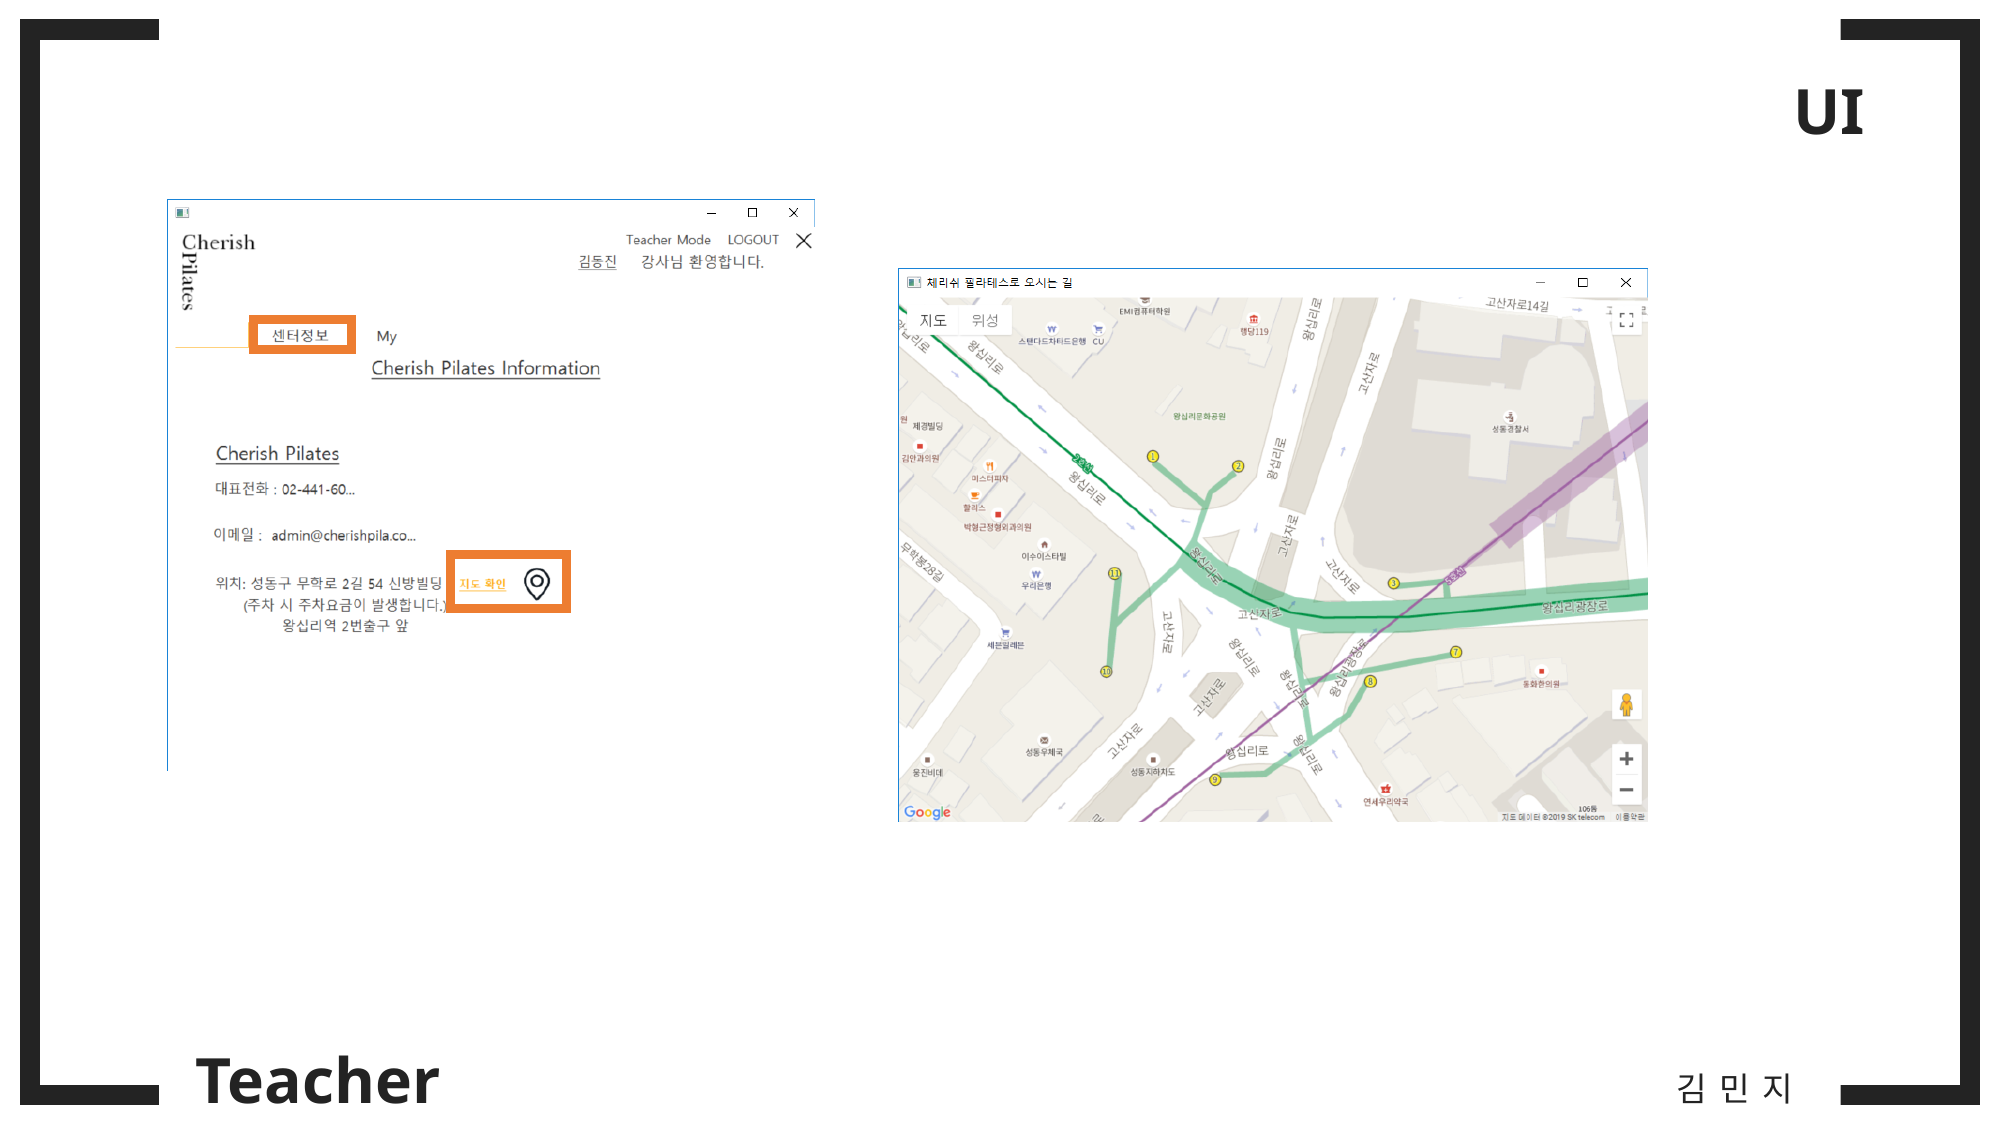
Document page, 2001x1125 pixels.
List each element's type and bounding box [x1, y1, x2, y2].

picture [167, 199, 815, 771]
text_box [29, 0, 1970, 1125]
picture [898, 268, 1648, 822]
